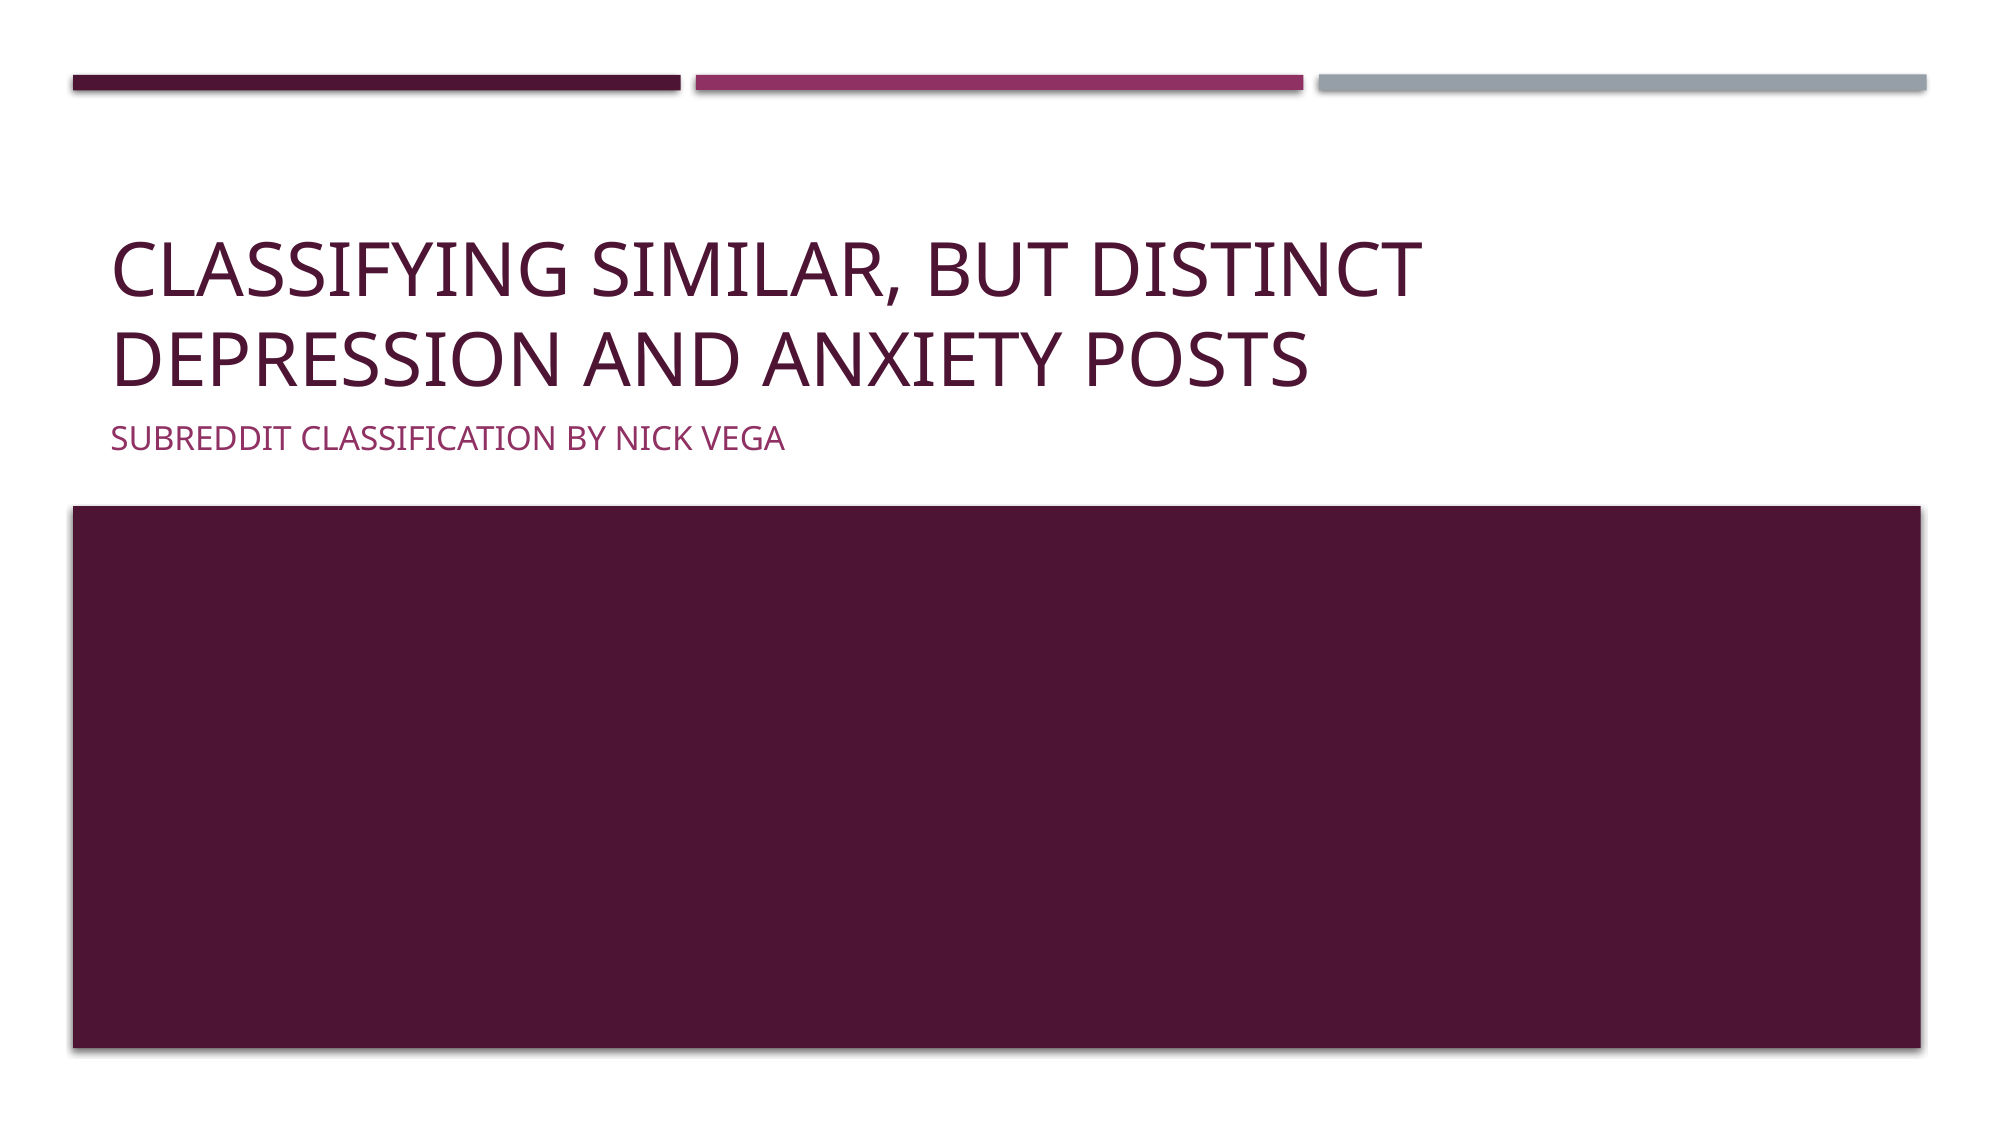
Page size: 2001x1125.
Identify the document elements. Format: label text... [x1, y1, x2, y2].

subtitle Subreddit Classification by NICK VEGA [95, 409, 1899, 507]
title CLASSIFYING SIMILAR, BUT DISTINCT DEPRESSION AND Anxiety POSTS [95, 167, 1899, 409]
